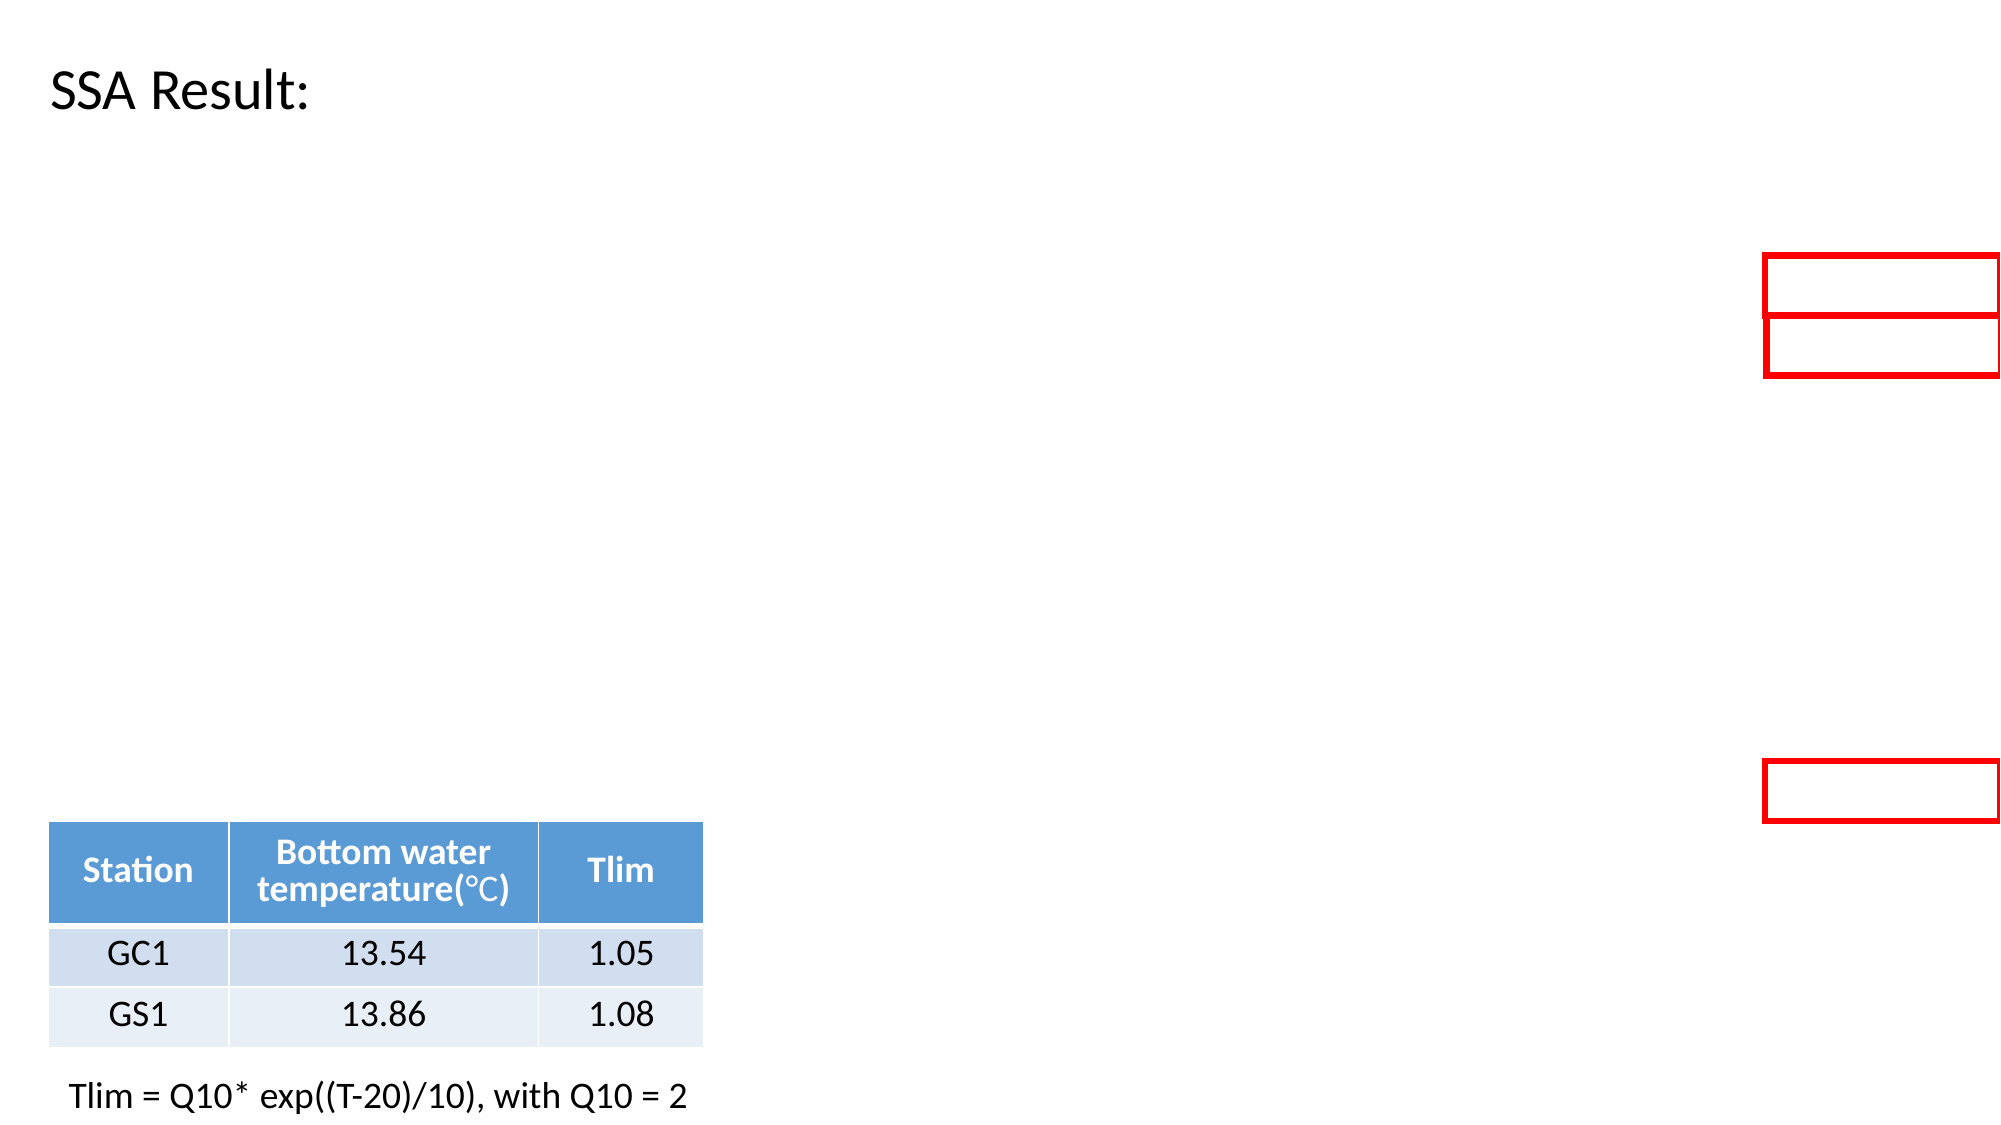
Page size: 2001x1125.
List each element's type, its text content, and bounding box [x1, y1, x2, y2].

table_cell GC1 [49, 929, 228, 986]
table_header Bottom water temperature(°C) [230, 822, 538, 923]
table_cell 13.54 [230, 929, 538, 986]
table_header Tlim [539, 822, 703, 923]
table_header Station [49, 822, 228, 923]
text_box [1765, 314, 2000, 376]
text_box Tlim = Q10* exp((T-20)/10), with Q10 = 2 [53, 1063, 703, 1124]
table_cell GS1 [49, 988, 228, 1047]
table_cell 13.86 [230, 988, 538, 1047]
text_box [1764, 254, 2000, 316]
table_cell 1.08 [539, 988, 703, 1047]
table_cell 1.05 [539, 929, 703, 986]
text_box [1764, 760, 2000, 822]
text_box SSA Result: [35, 43, 340, 129]
